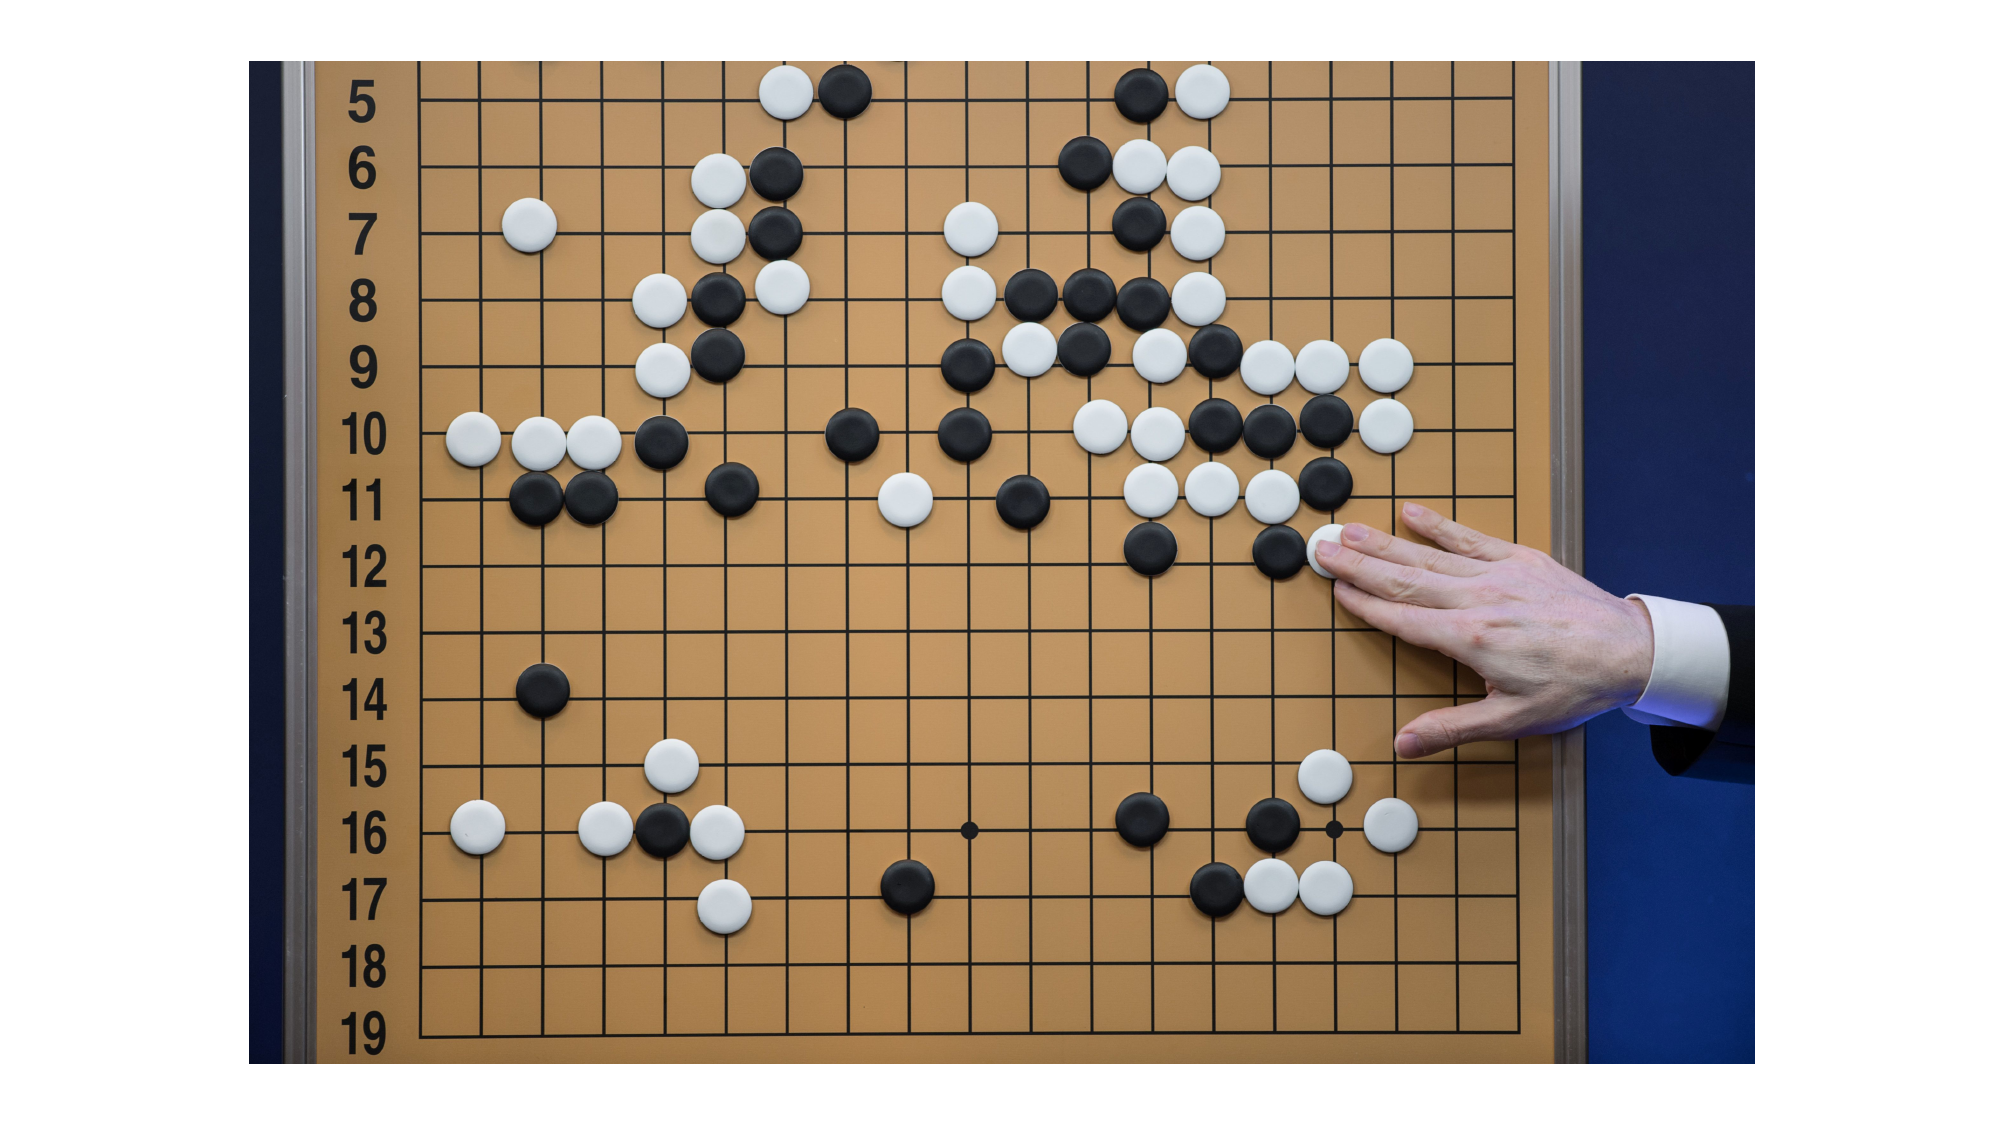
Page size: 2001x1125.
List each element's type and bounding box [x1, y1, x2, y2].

picture [249, 61, 1755, 1064]
